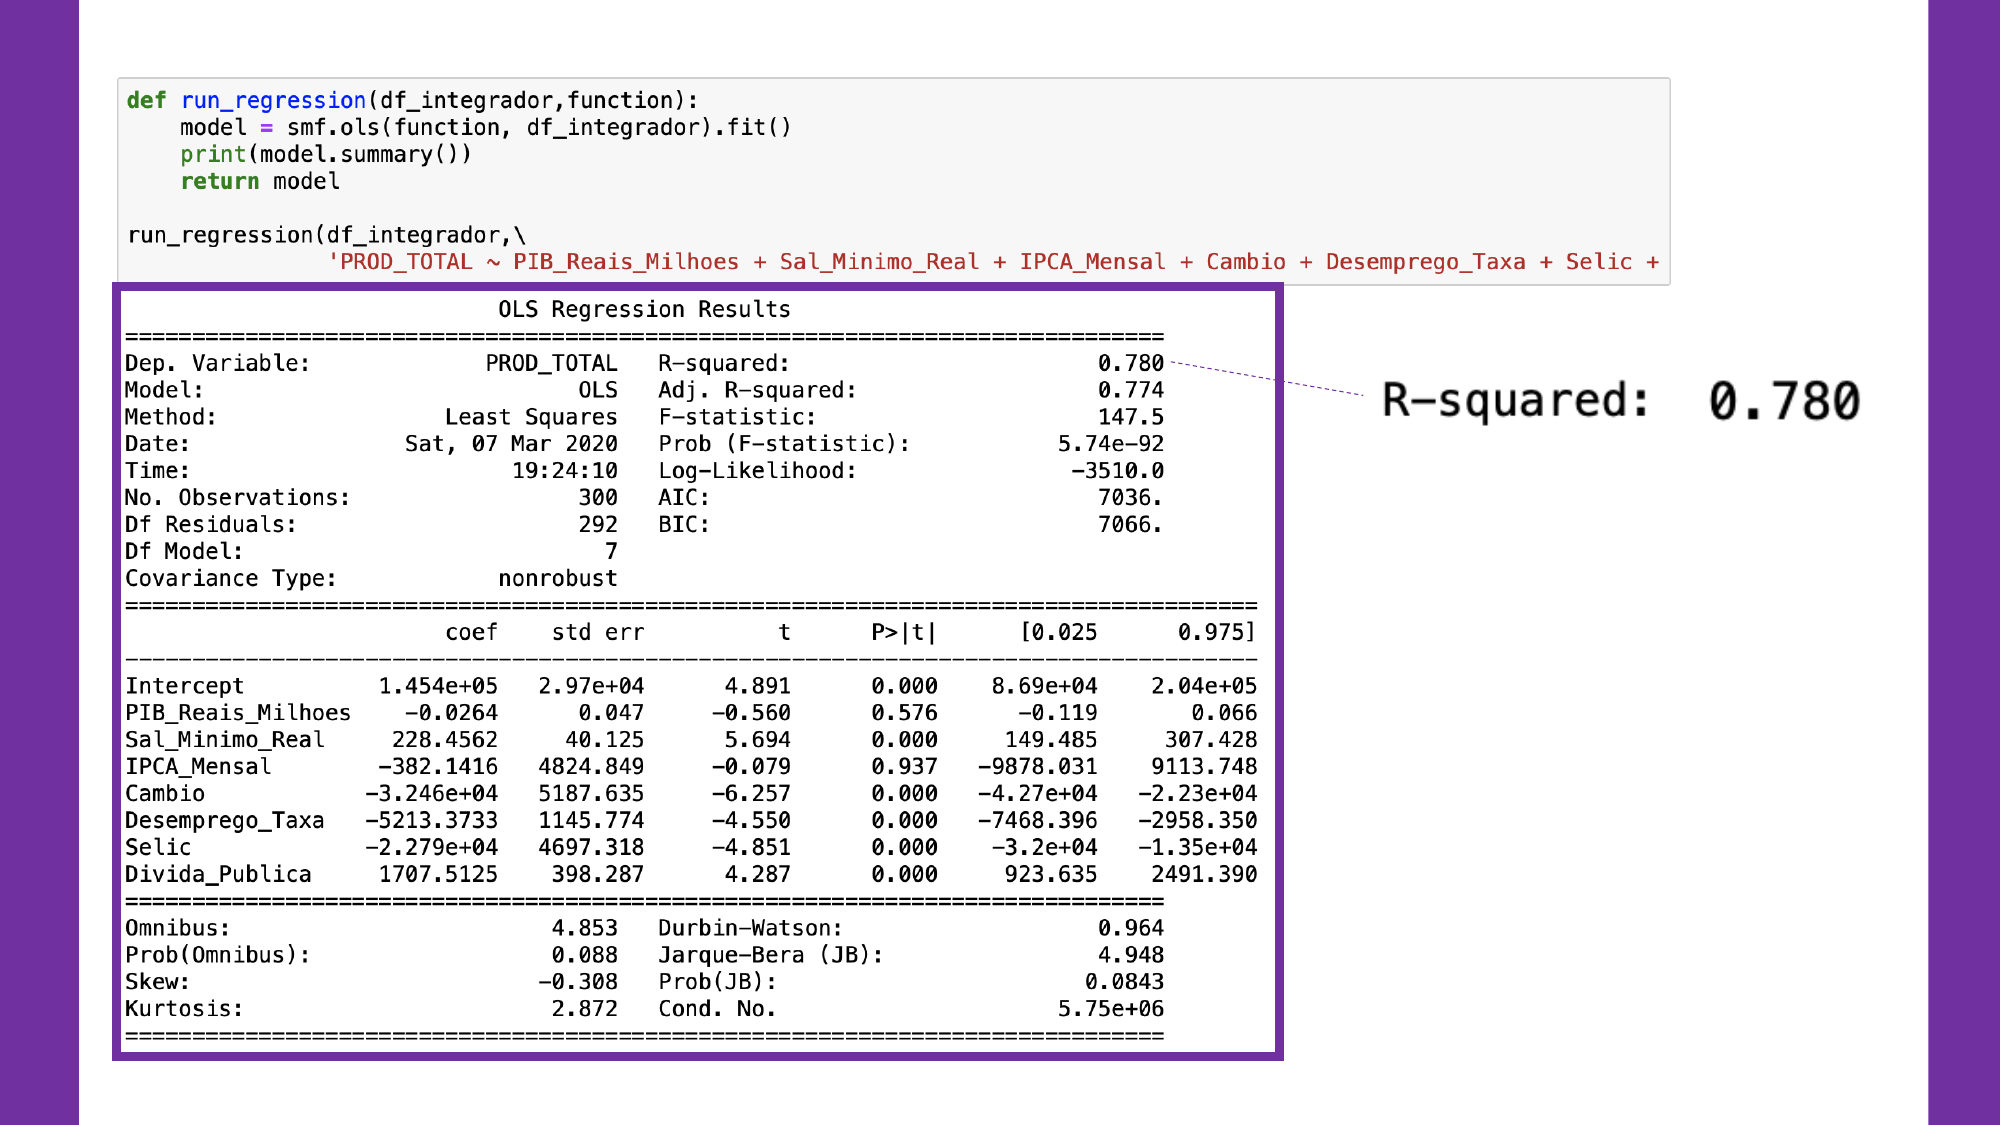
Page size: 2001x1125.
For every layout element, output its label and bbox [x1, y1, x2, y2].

text_box [0, 0, 80, 1125]
picture [106, 68, 1688, 1057]
text_box [1170, 357, 1891, 429]
text_box [1927, 0, 2000, 1125]
